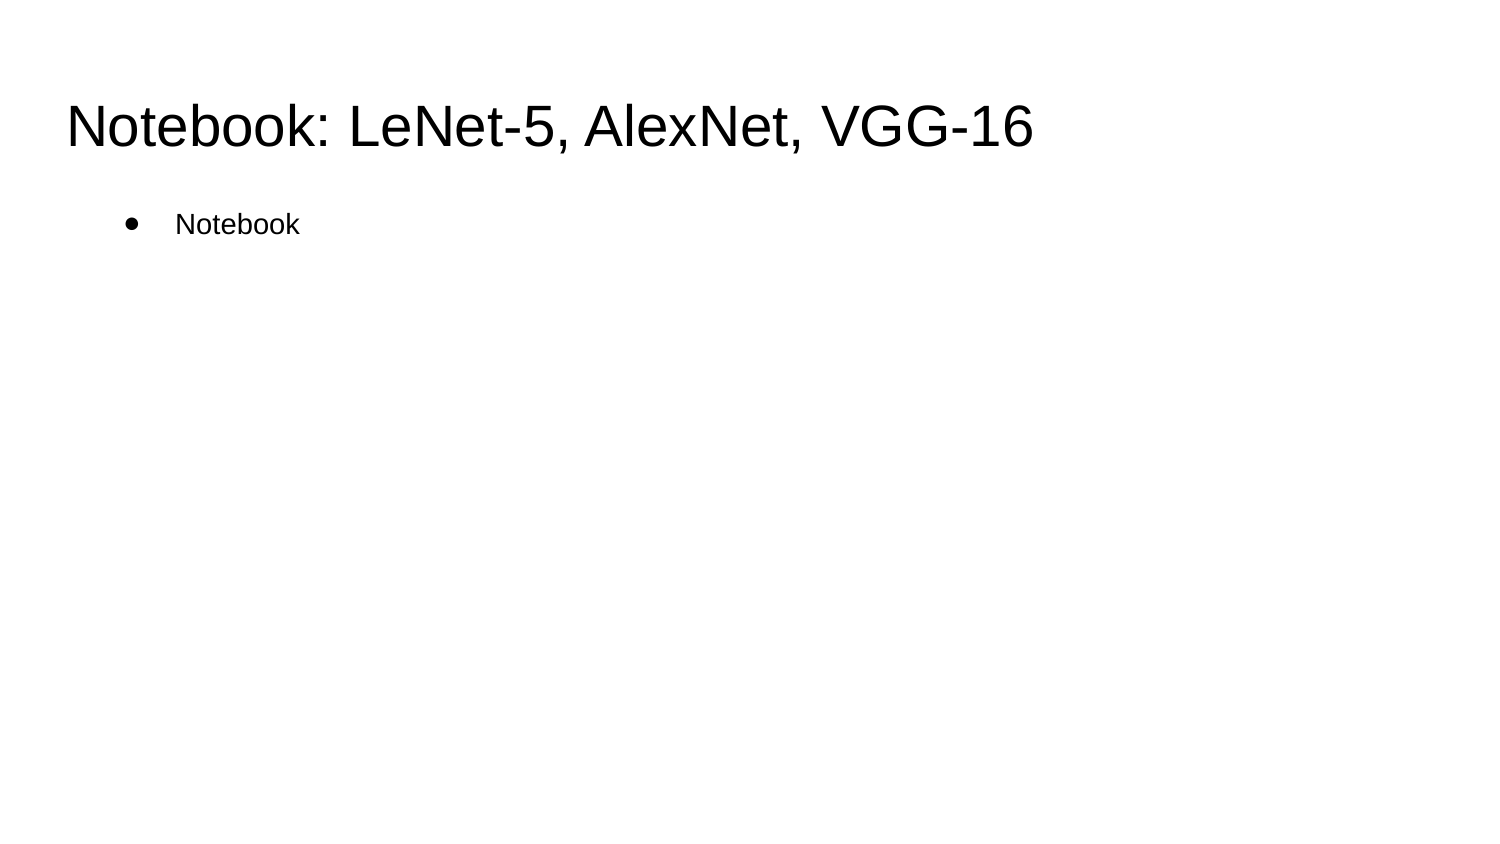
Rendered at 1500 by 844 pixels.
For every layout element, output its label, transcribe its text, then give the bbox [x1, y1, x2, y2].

title Notebook: LeNet-5, AlexNet, VGG-16 [51, 72, 1449, 167]
text_box Notebook [85, 190, 1270, 255]
